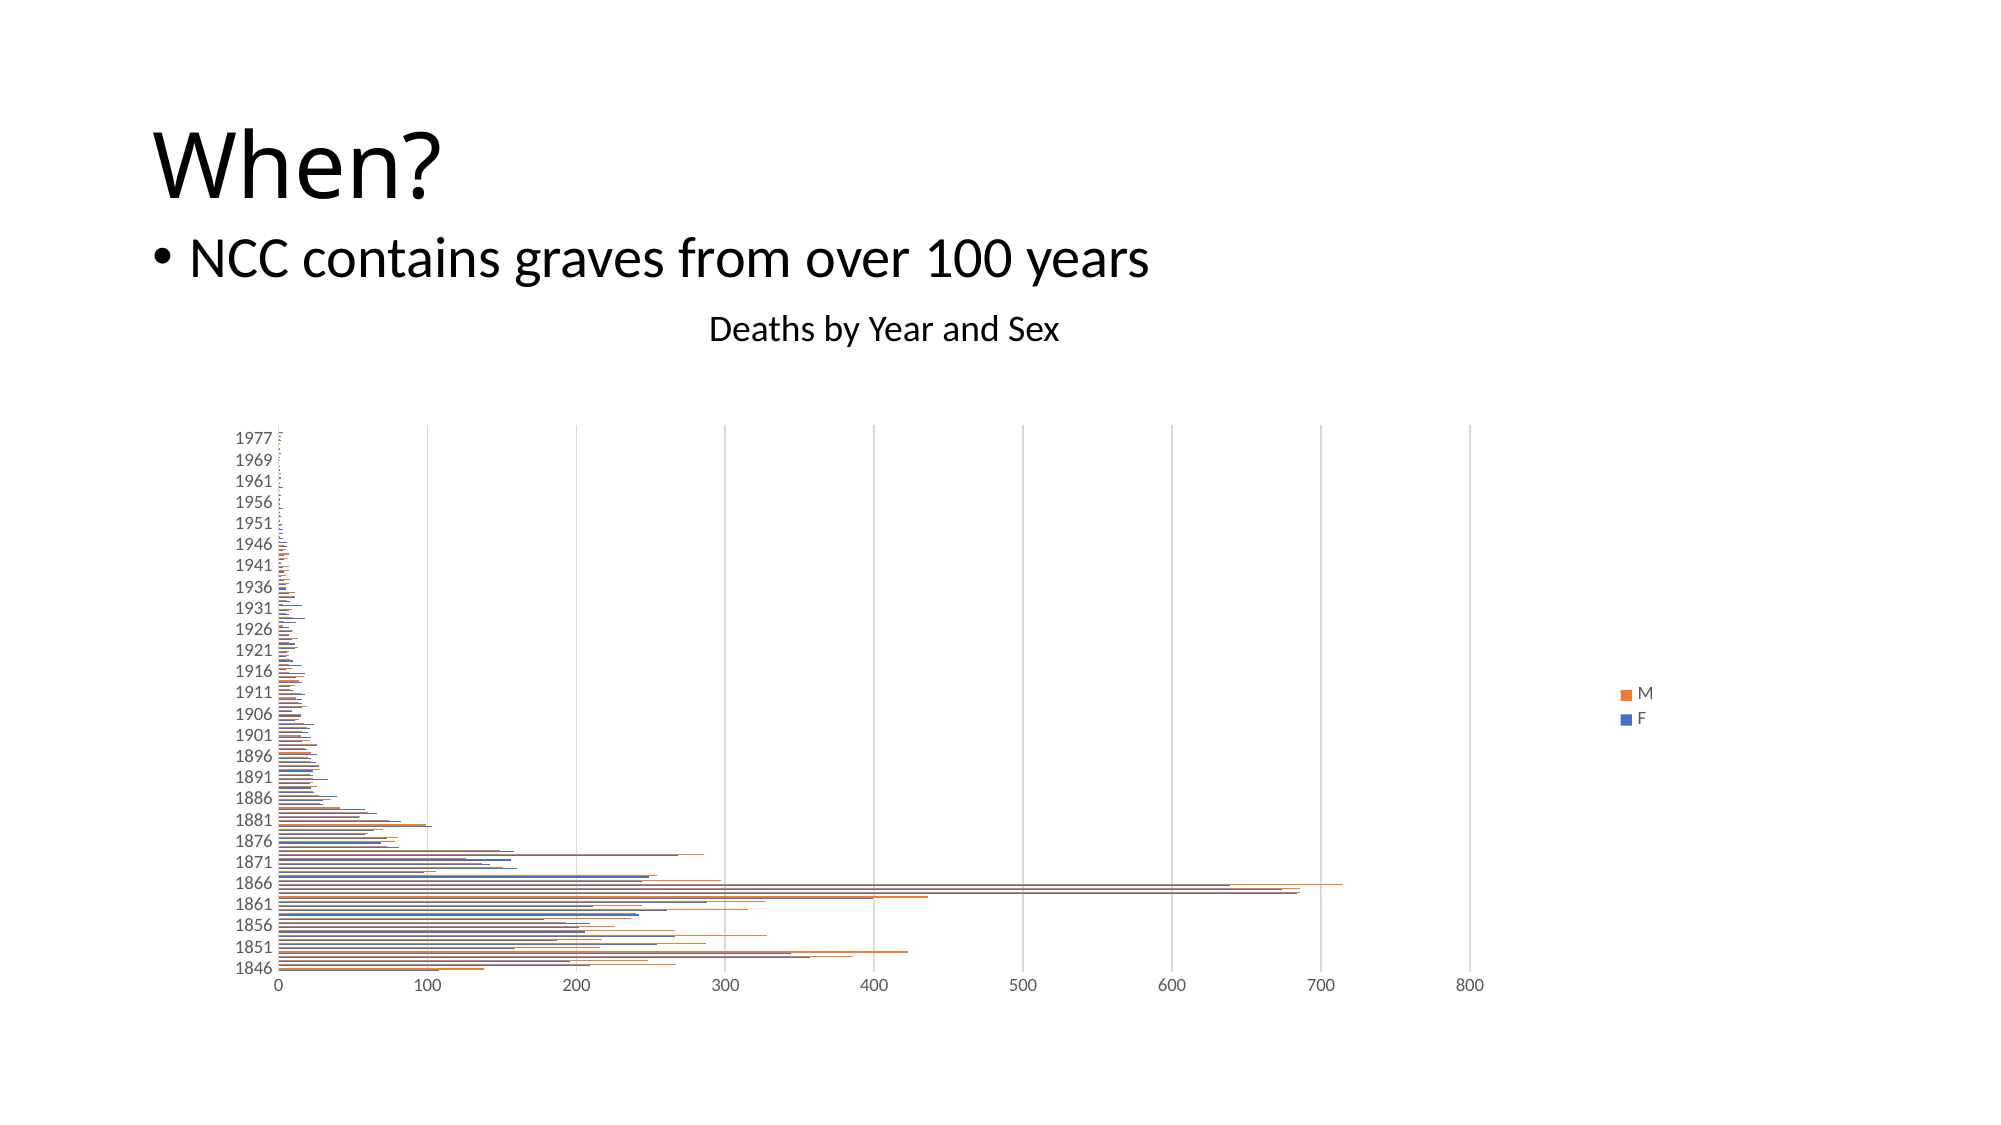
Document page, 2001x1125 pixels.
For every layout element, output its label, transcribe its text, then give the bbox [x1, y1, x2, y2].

title When? [137, 59, 1863, 219]
chart [137, 375, 1673, 1041]
list NCC contains graves from over 100 years [137, 219, 1863, 336]
text_box Deaths by Year and Sex [676, 296, 1102, 357]
